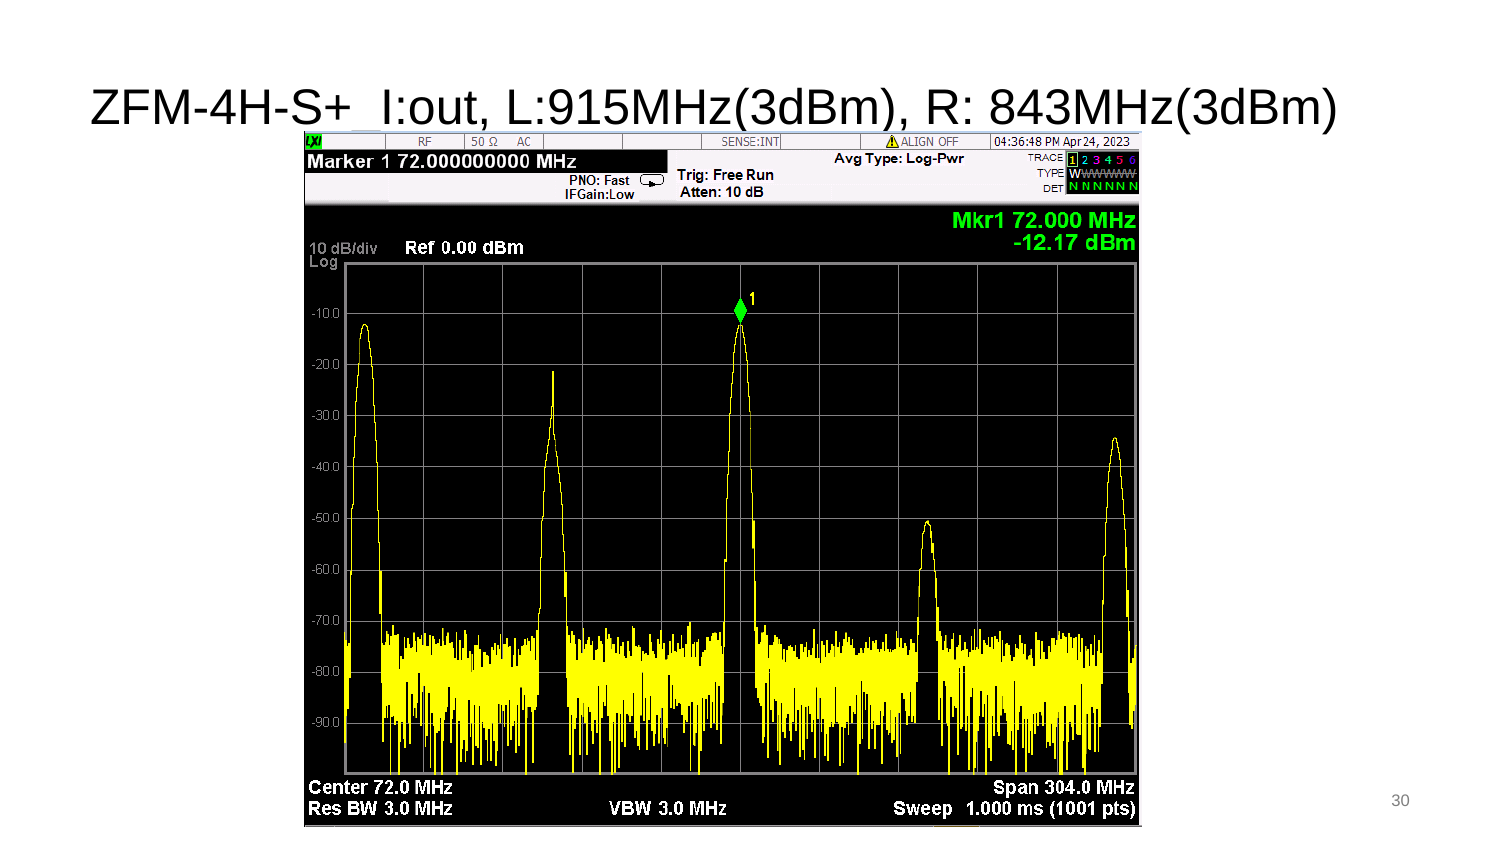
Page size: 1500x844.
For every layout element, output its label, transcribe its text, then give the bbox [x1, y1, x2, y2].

slide_number 30 [1200, 782, 1425, 827]
title ZFM-4H-S+_I:out, L:915MHz(3dBm), R: 843MHz(3dBm) [75, 33, 1425, 175]
picture [303, 131, 1142, 828]
